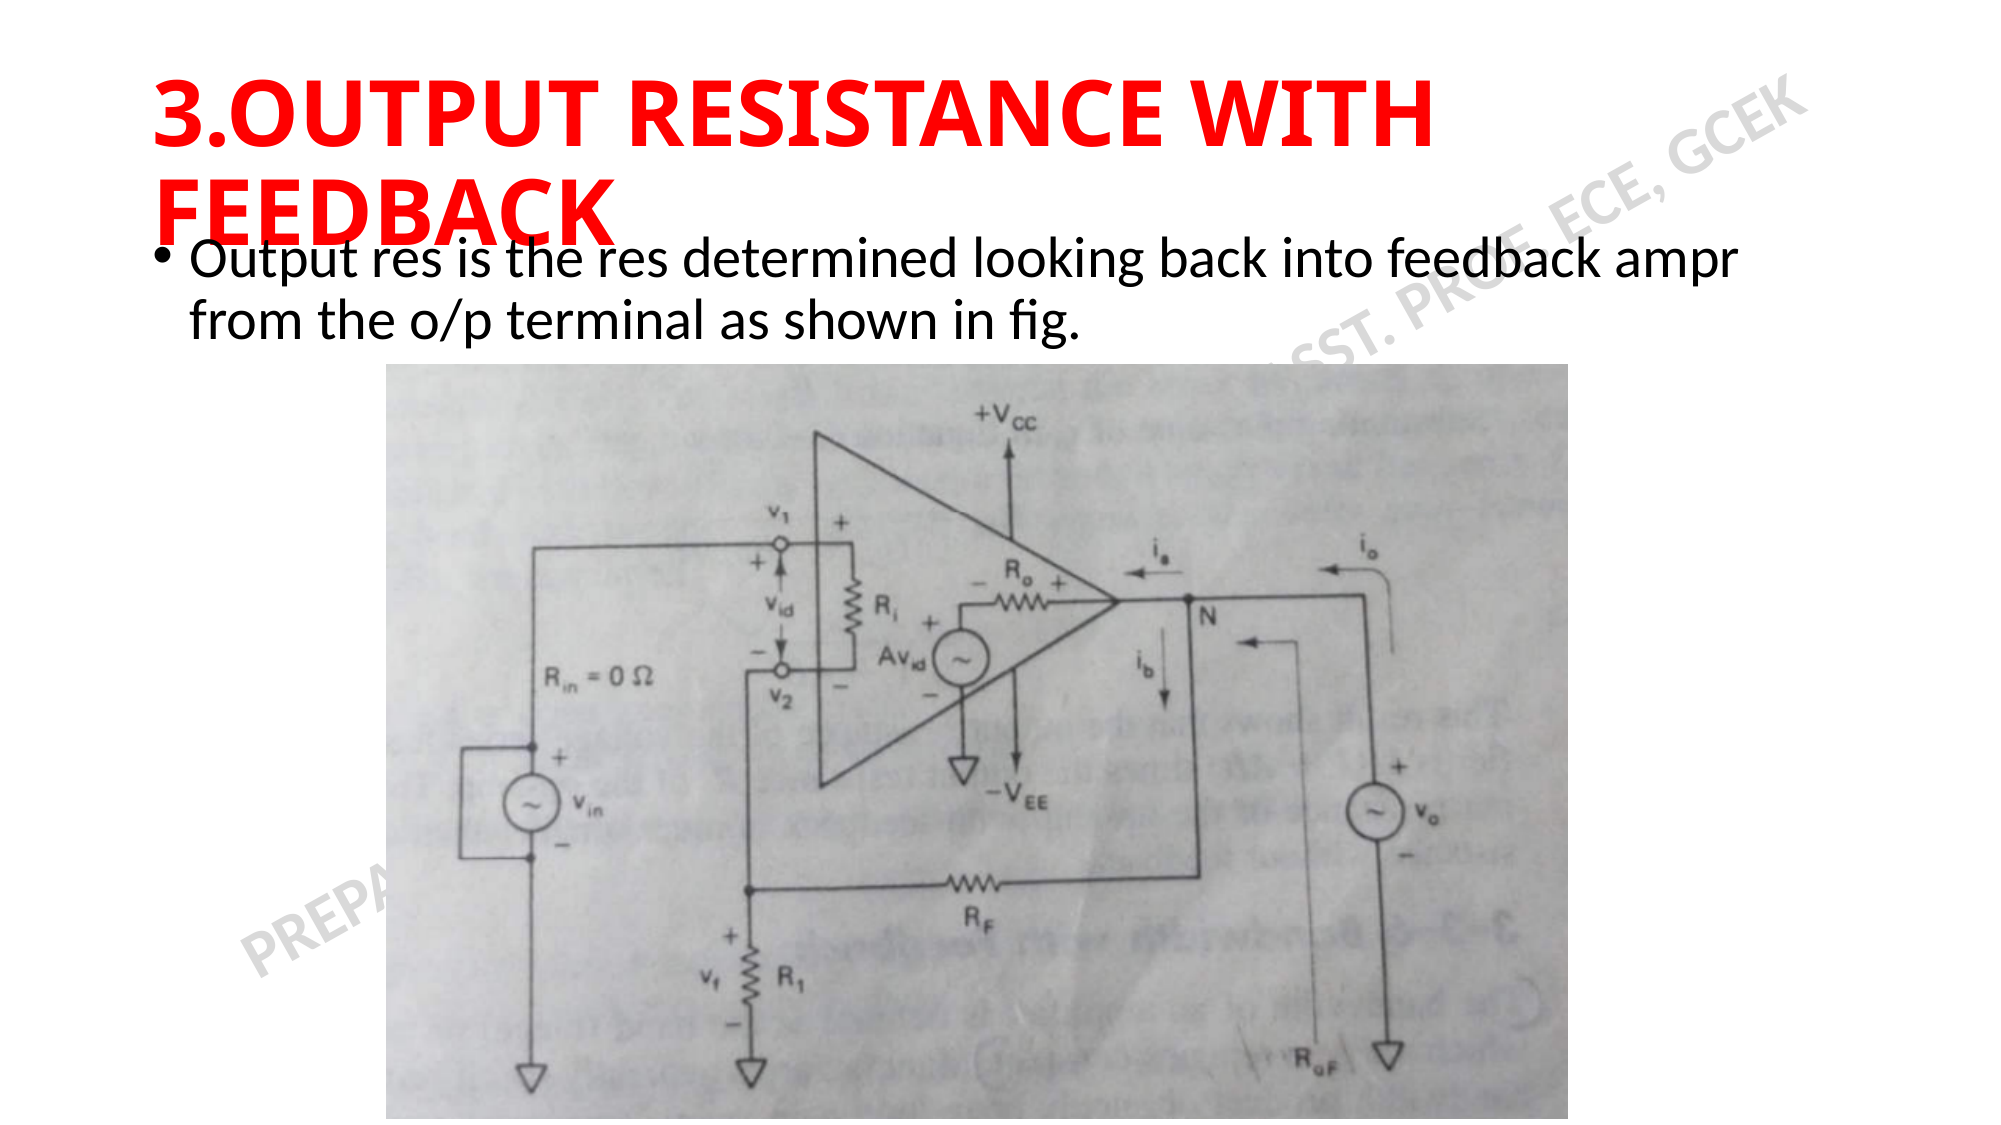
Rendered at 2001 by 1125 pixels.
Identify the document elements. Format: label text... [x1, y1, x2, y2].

title 3.OUTPUT RESISTANCE WITH FEEDBACK [137, 59, 1863, 219]
picture [386, 364, 1568, 1119]
list Output res is the res determined looking back into feedback ampr from the o/p terminal as shown in fig. [137, 219, 1863, 934]
